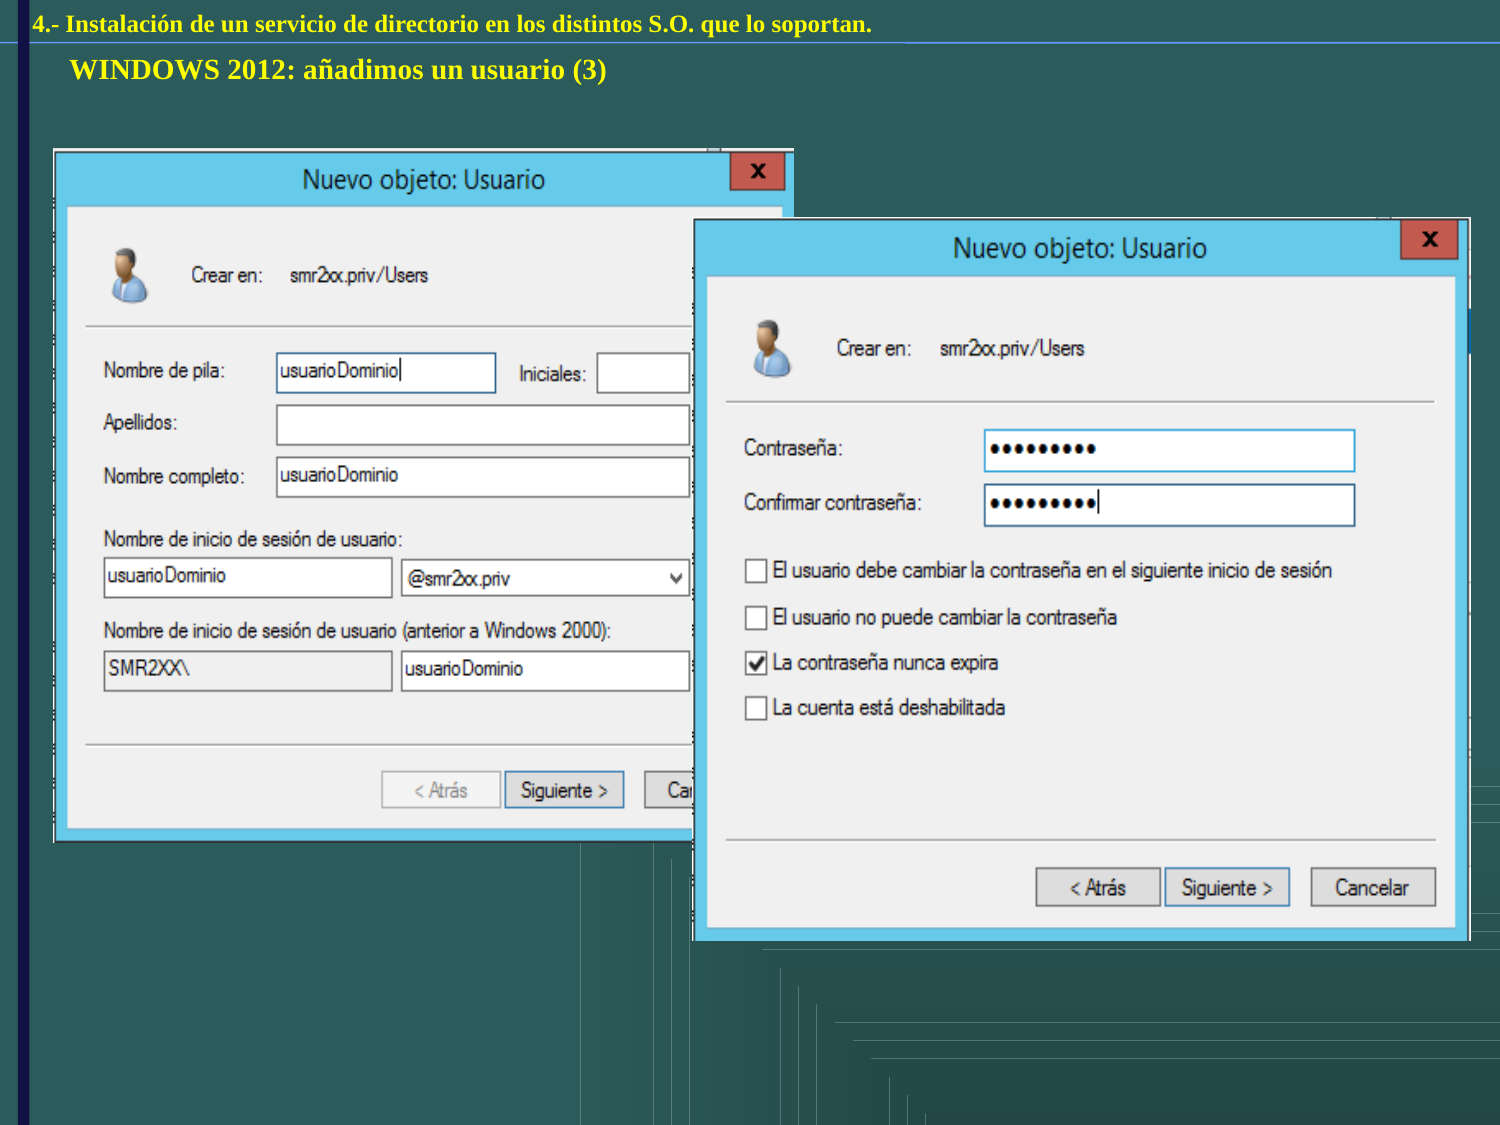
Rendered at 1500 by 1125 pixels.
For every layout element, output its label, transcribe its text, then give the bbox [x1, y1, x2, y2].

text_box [52, 148, 1471, 941]
text_box WINDOWS 2012: añadimos un usuario (3) [54, 42, 623, 93]
text_box 4.- Instalación de un servicio de directorio en los distintos S.O. que lo soportan. [17, 0, 1329, 45]
